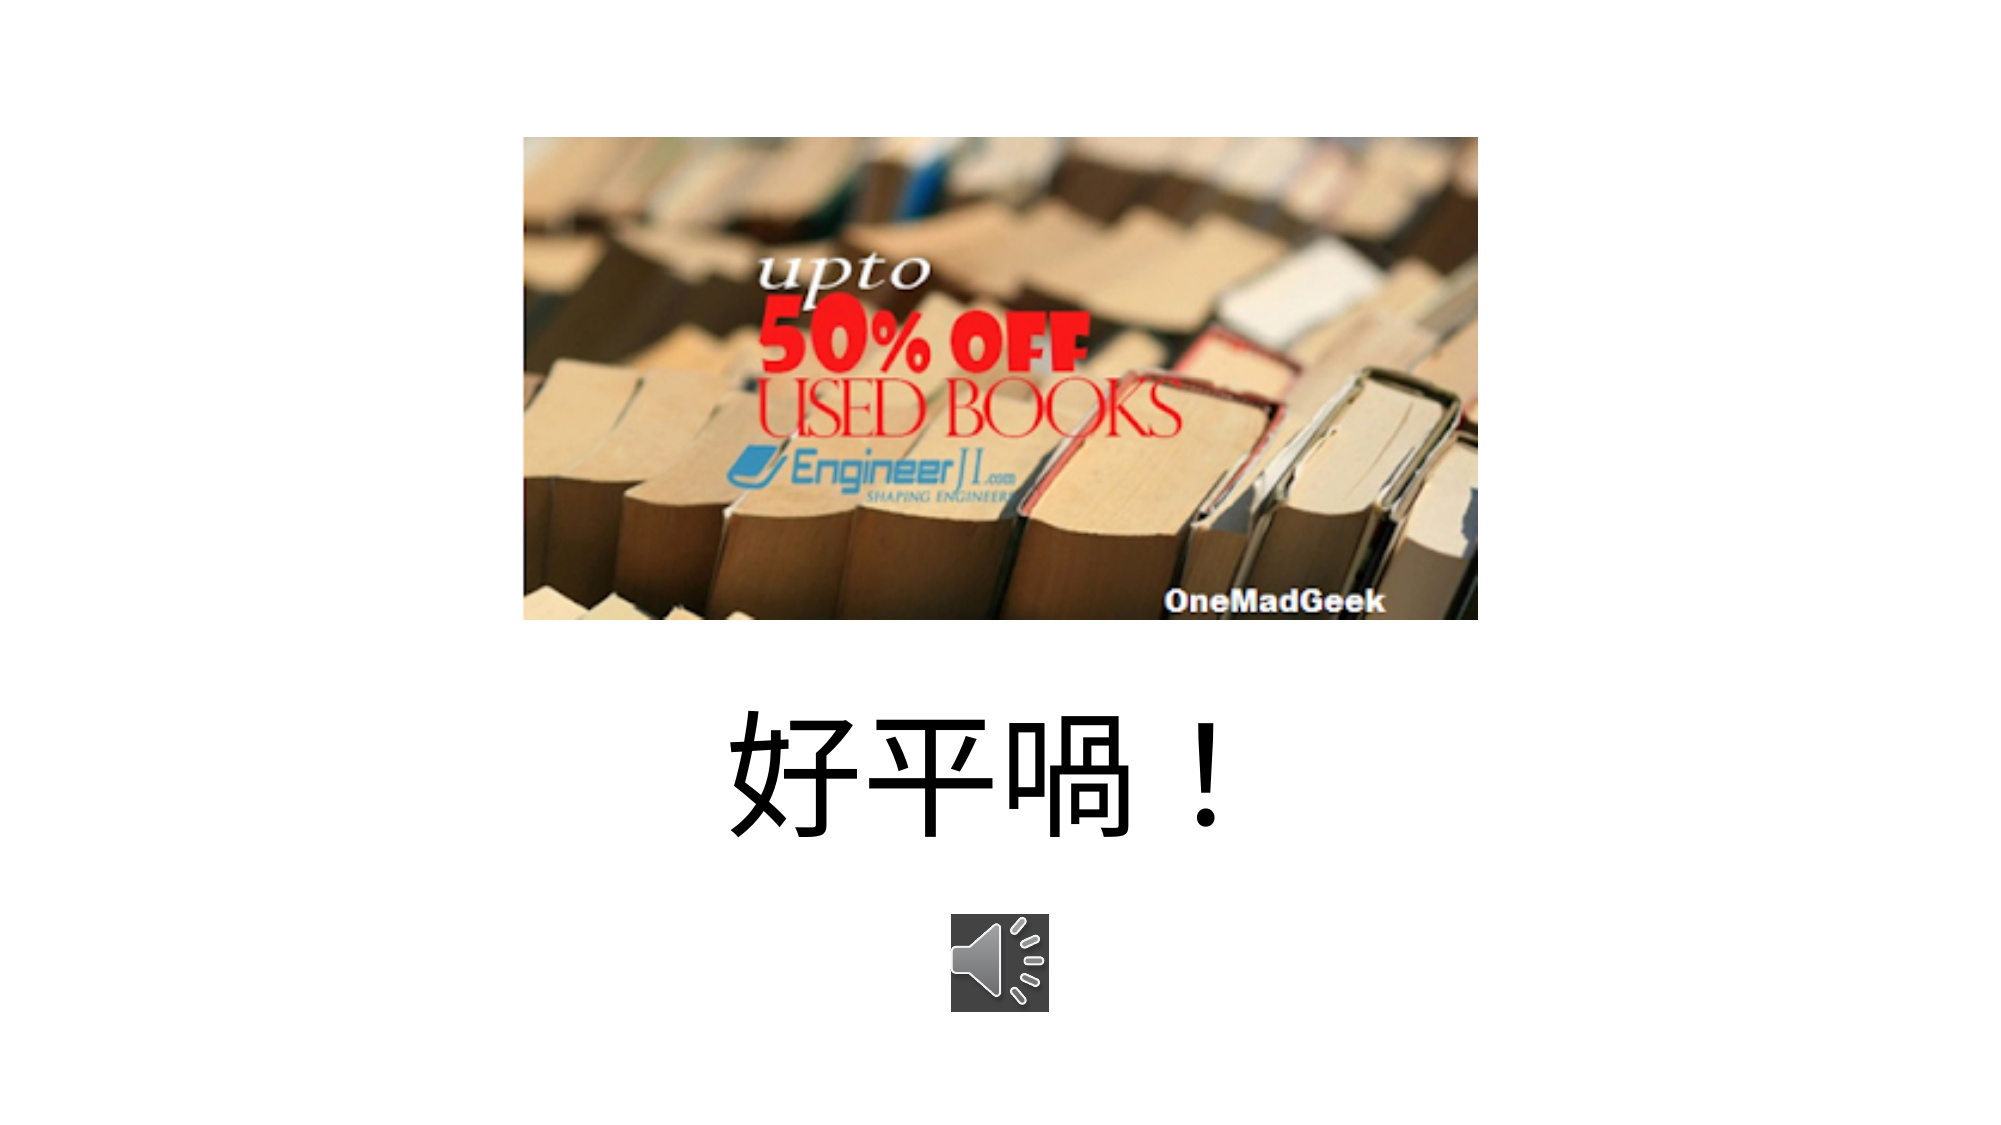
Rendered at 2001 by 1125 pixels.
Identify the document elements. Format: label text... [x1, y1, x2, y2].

list 好平喎！ [137, 700, 1863, 1014]
picture [949, 913, 1050, 1014]
picture [522, 137, 1478, 620]
